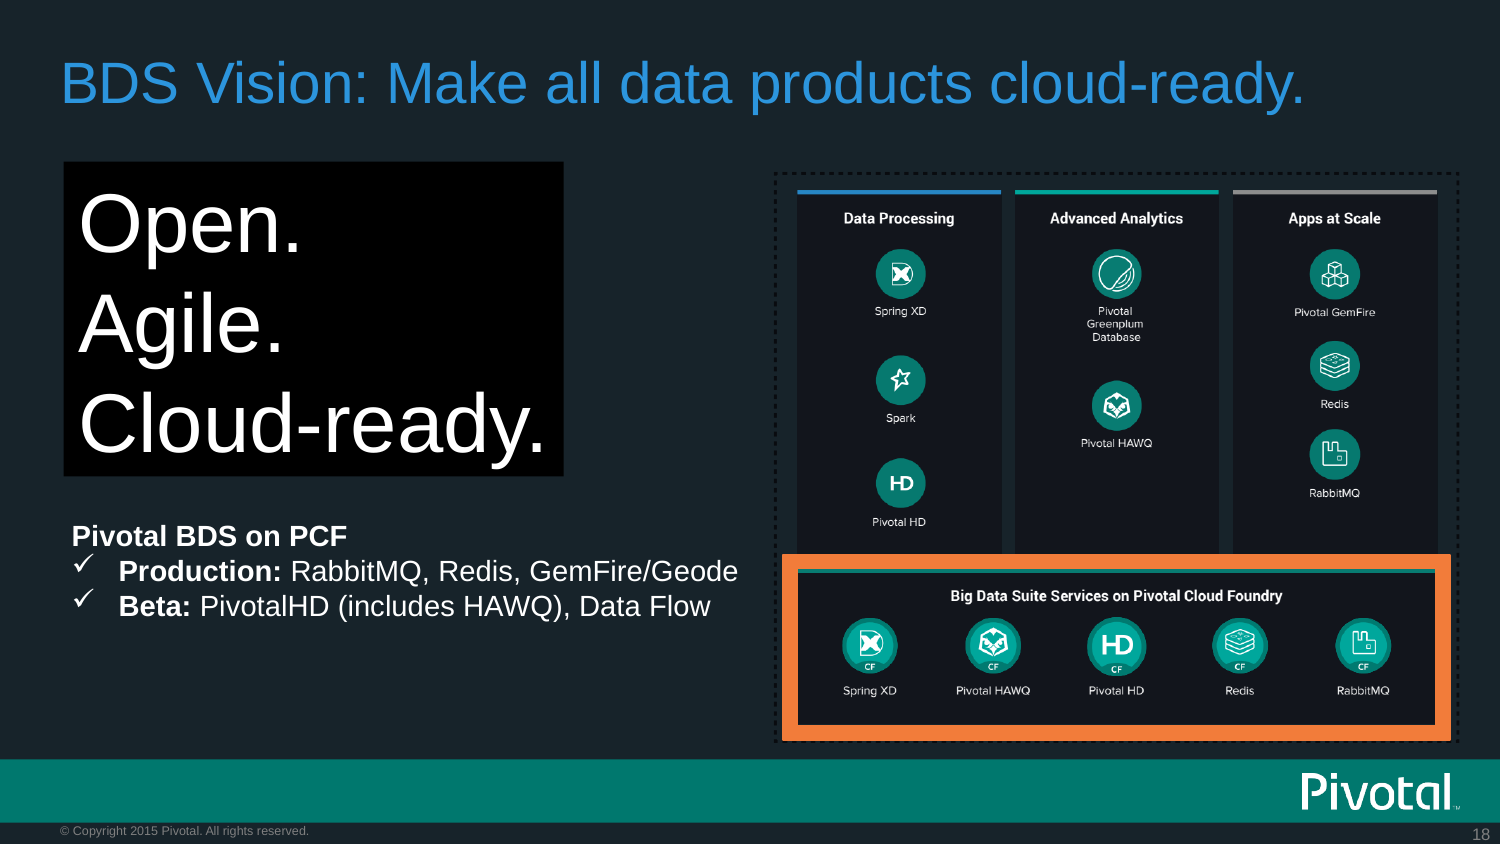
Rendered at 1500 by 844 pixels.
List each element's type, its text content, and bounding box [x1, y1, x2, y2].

title BDS Vision: Make all data products cloud-ready. [60, 53, 1484, 129]
text_box Pivotal BDS on PCF Production: RabbitMQ, Redis, GemFire/Geode Beta: PivotalHD (includes HAWQ), Data Flow [56, 509, 761, 630]
picture [766, 161, 1467, 810]
text_box Open. Agile. Cloud-ready. [63, 161, 564, 477]
